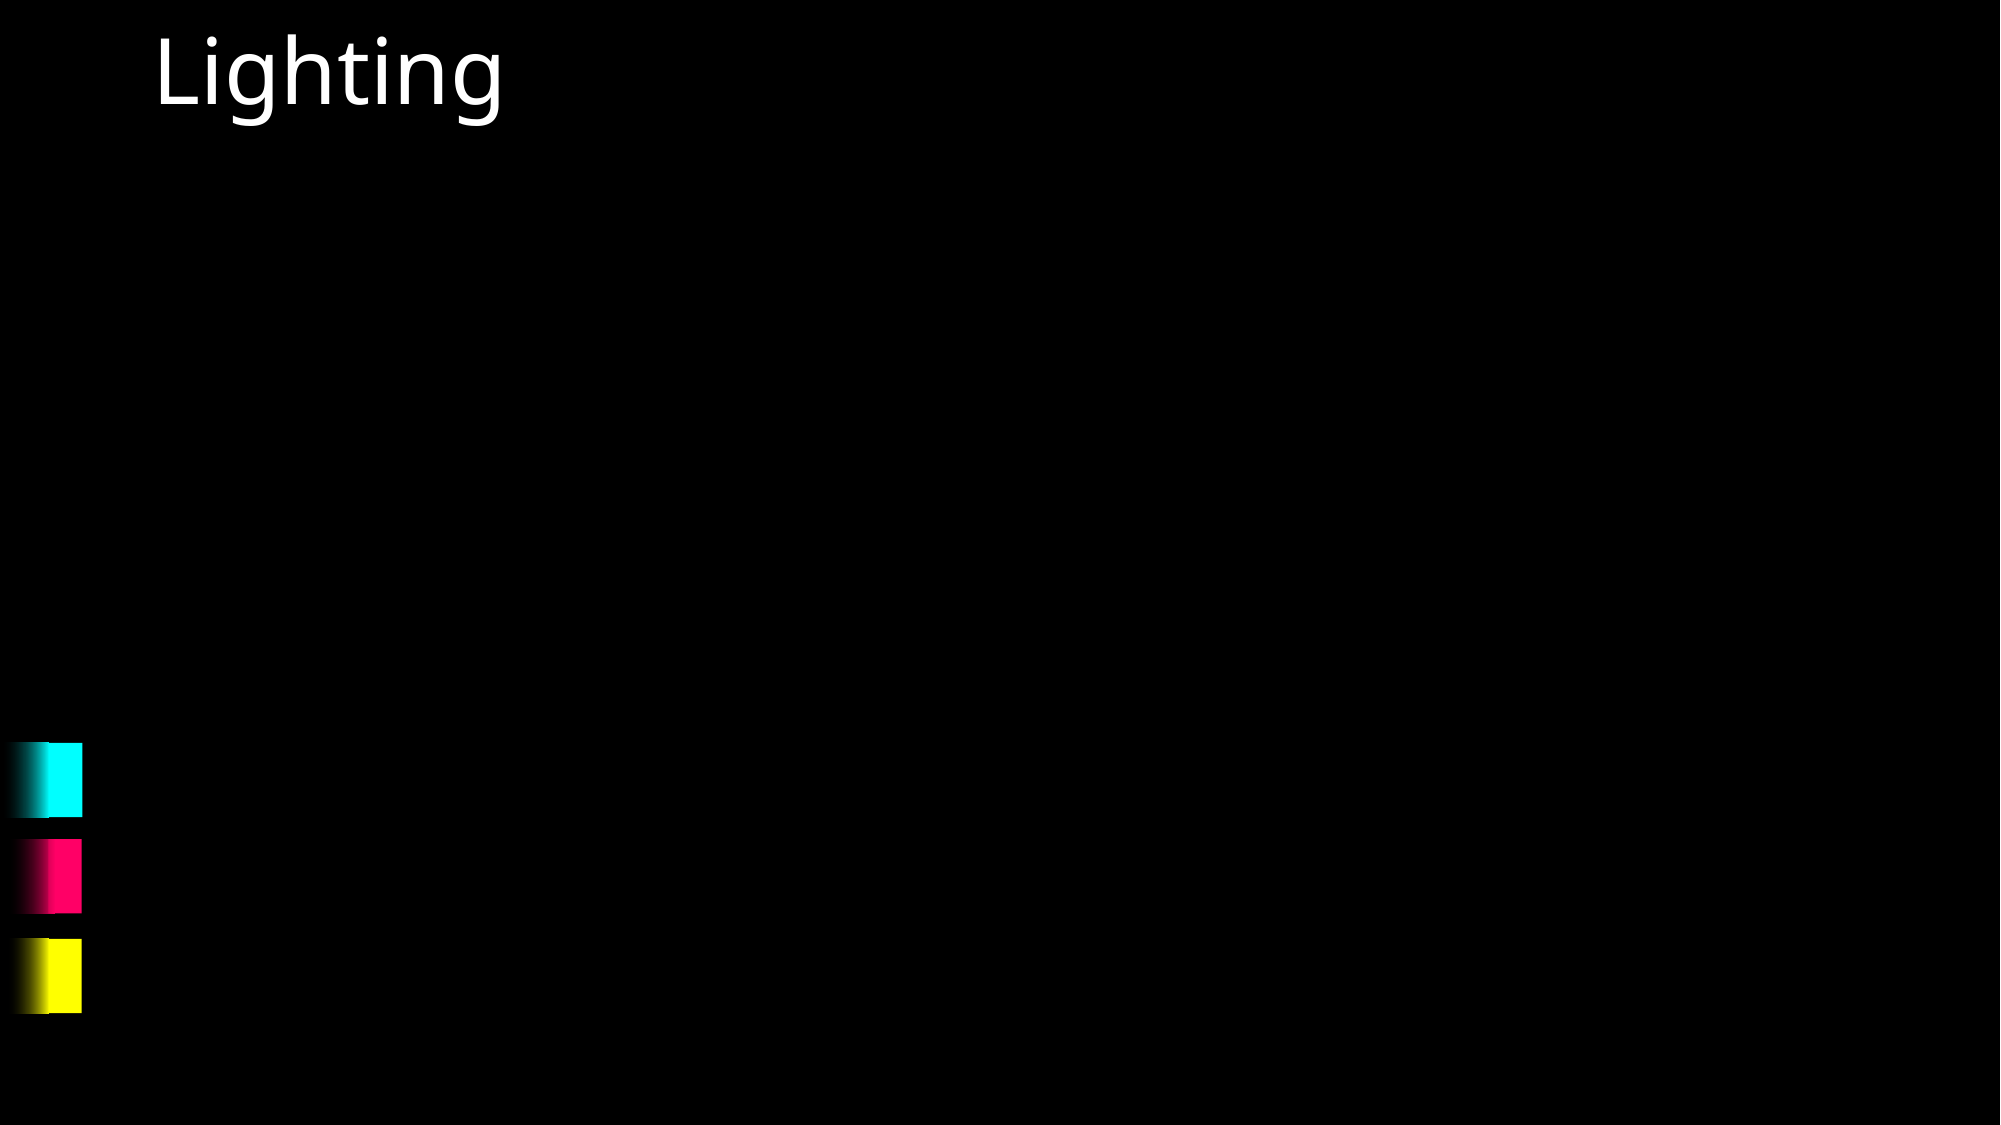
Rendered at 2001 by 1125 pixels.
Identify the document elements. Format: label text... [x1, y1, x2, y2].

title Lighting [137, 22, 1863, 128]
